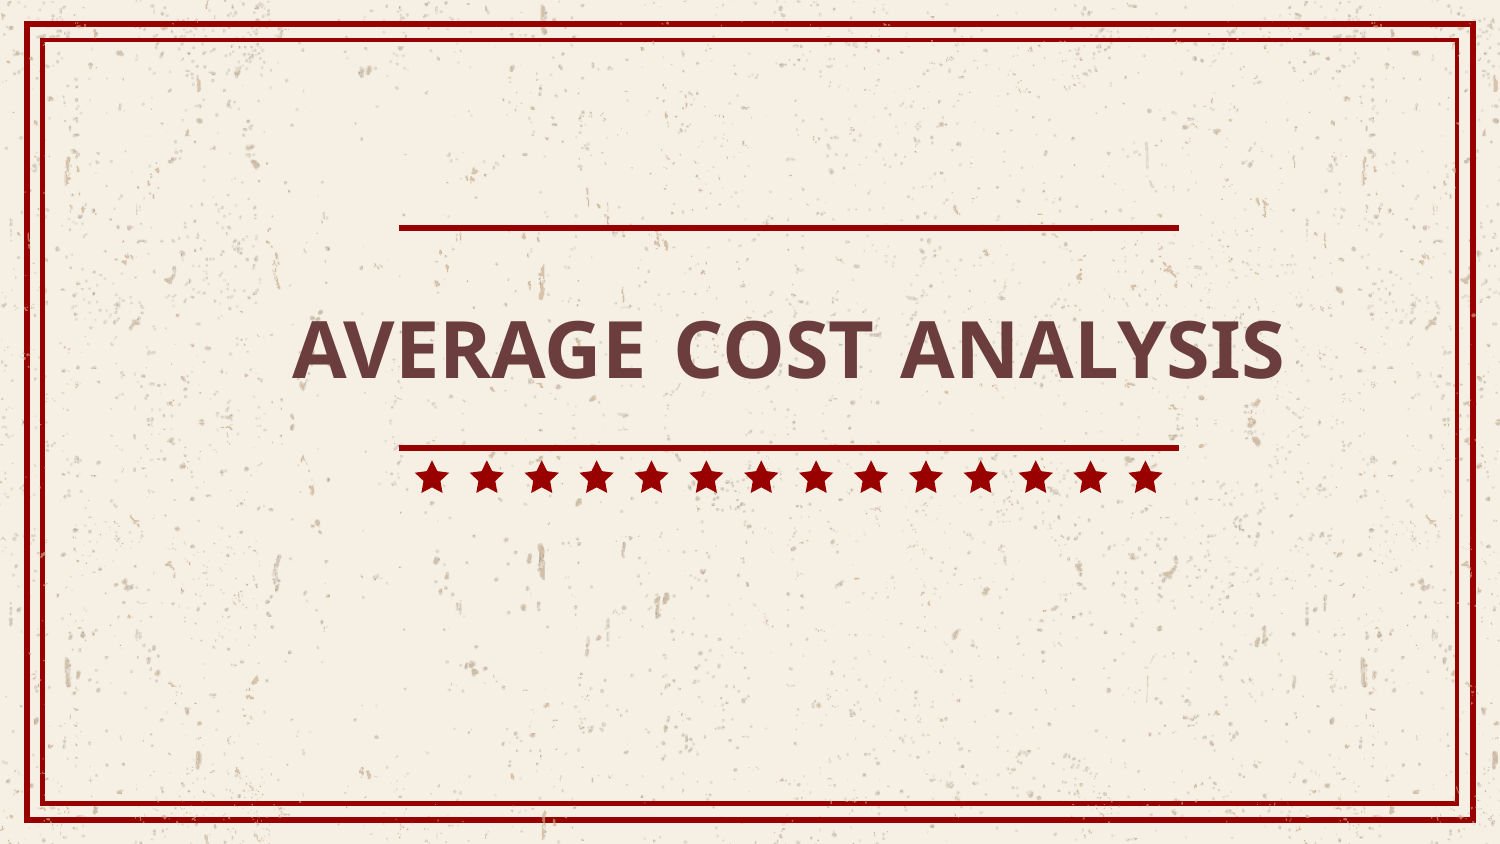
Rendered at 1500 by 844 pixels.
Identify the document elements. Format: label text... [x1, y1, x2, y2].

picture [1, 1, 1500, 844]
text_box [414, 460, 1163, 494]
title AVERAGE COST ANALYSIS [251, 266, 393, 410]
title AVERAGE COST ANALYSIS [1184, 266, 1327, 410]
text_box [398, 227, 1180, 449]
